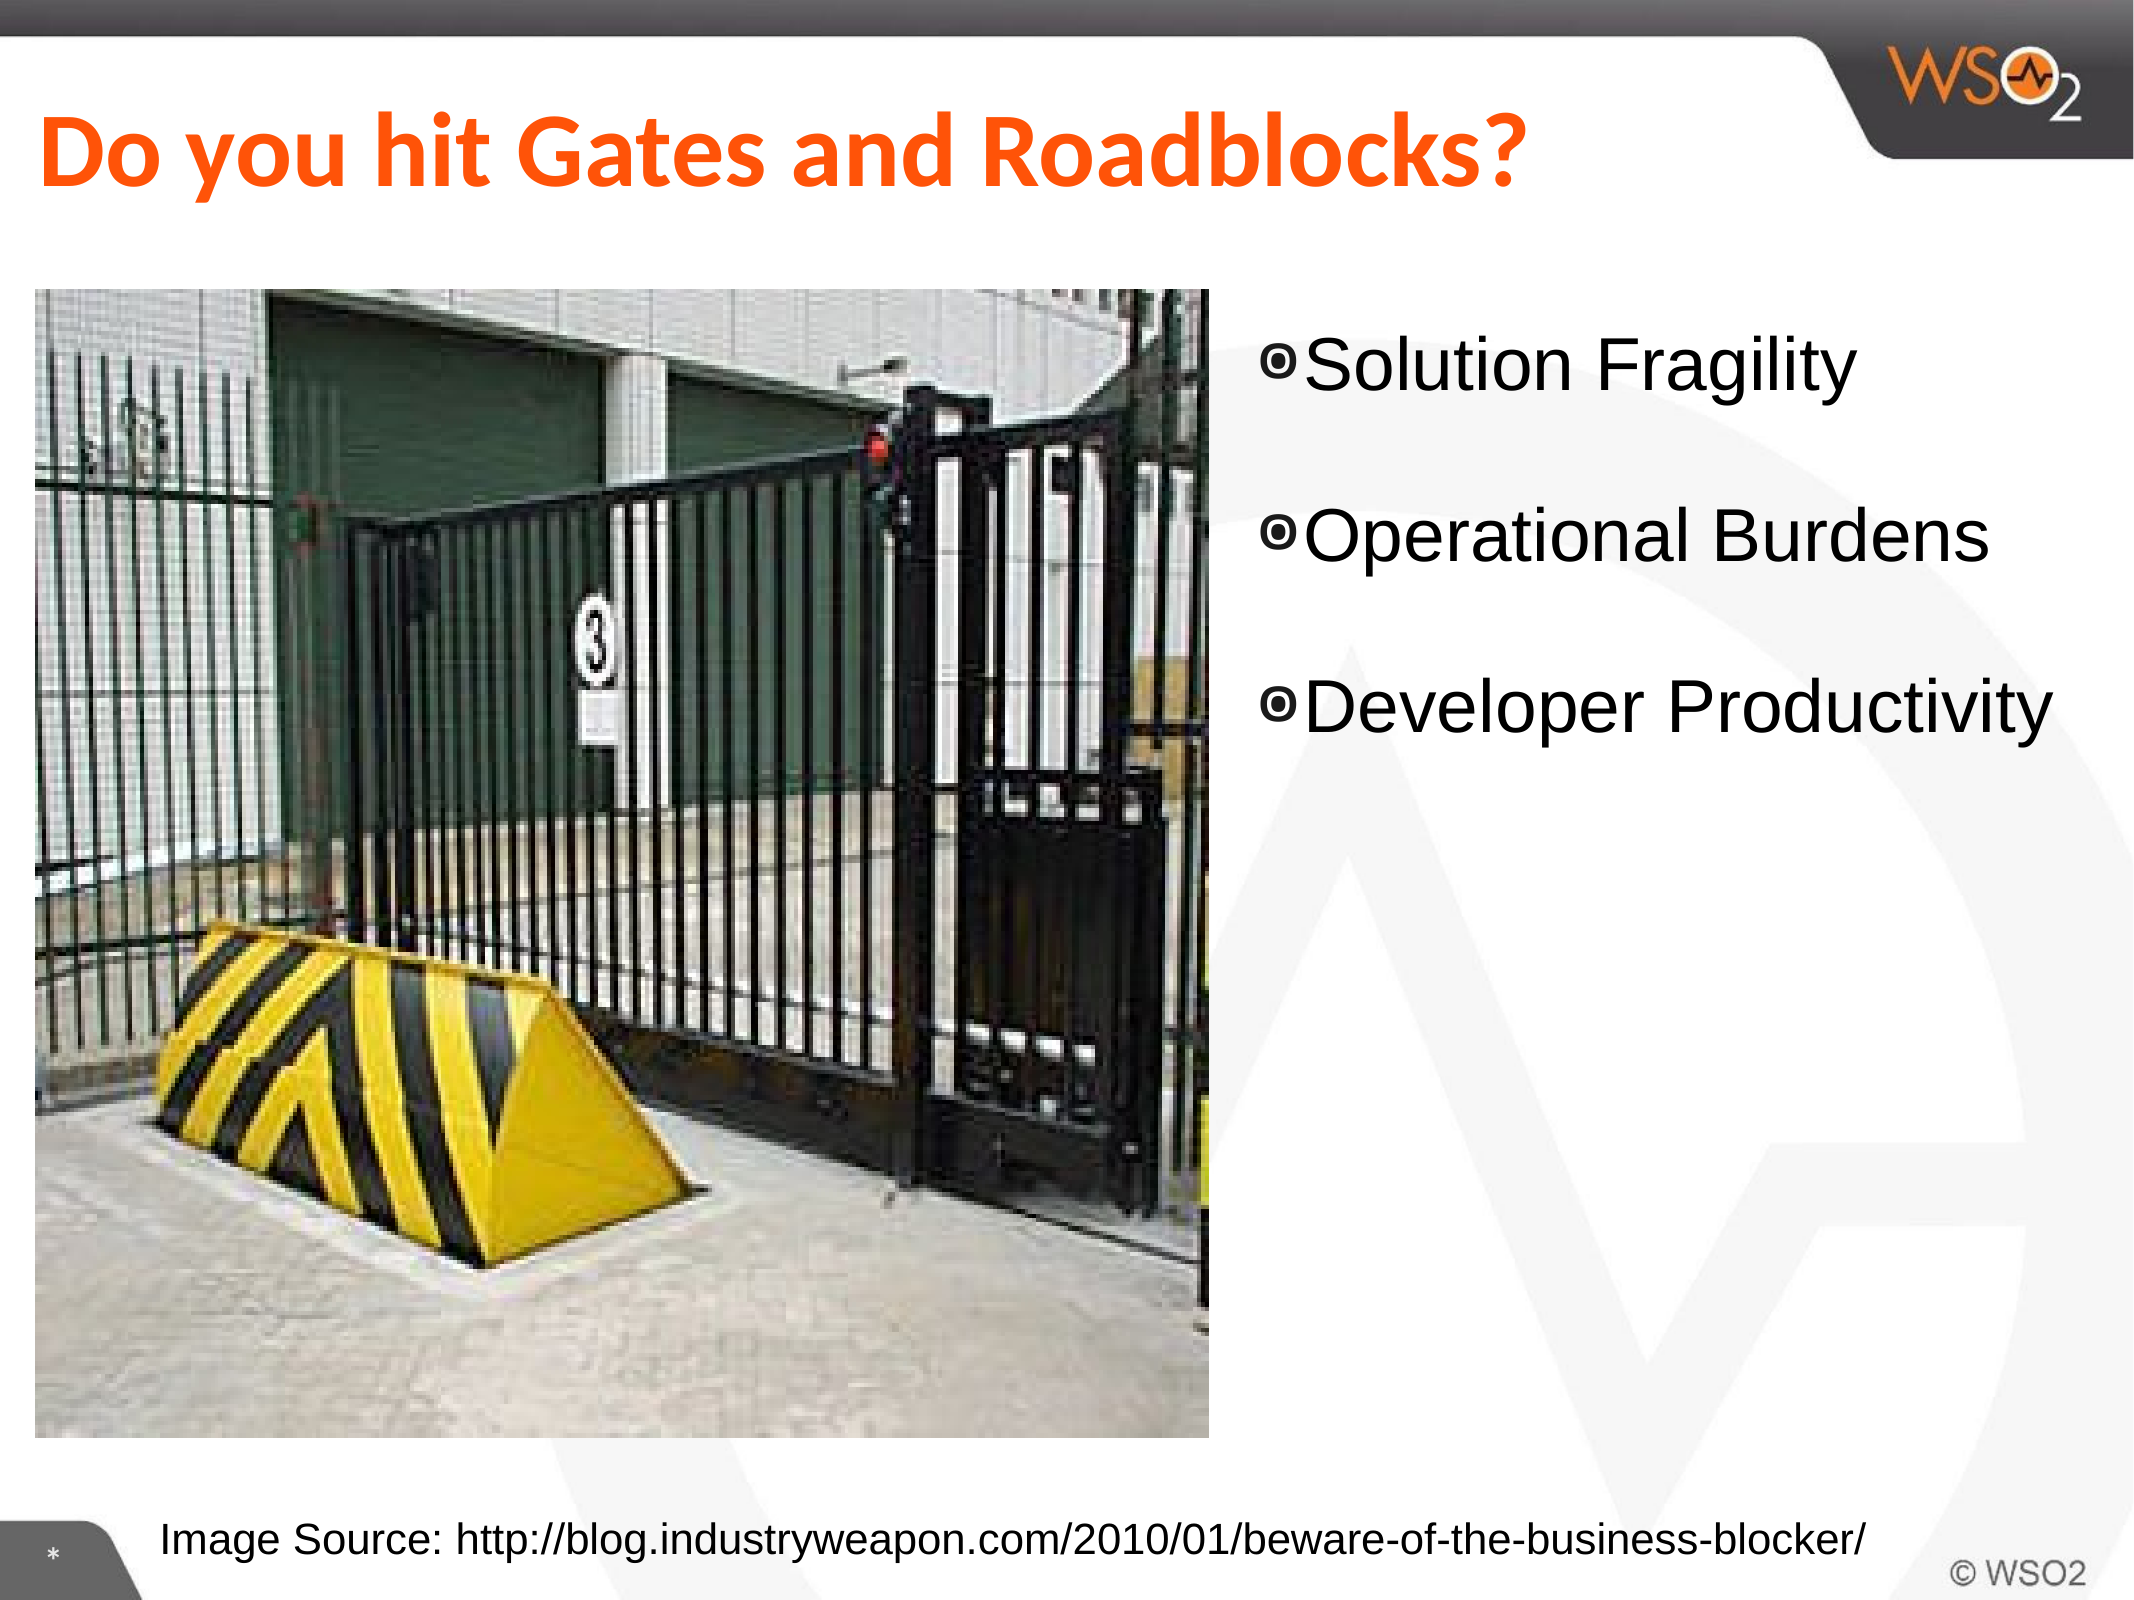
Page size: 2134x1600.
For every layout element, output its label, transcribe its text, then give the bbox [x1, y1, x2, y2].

picture [0, 0, 2134, 1600]
list Solution Fragility Operational Burdens Developer Productivity [1214, 300, 2109, 1298]
title Do you hit Gates and Roadblocks? [23, 10, 1943, 277]
text_box Image Source: http://blog.industryweapon.com/2010/01/beware-of-the-business-blocker/ [140, 1500, 1888, 1573]
